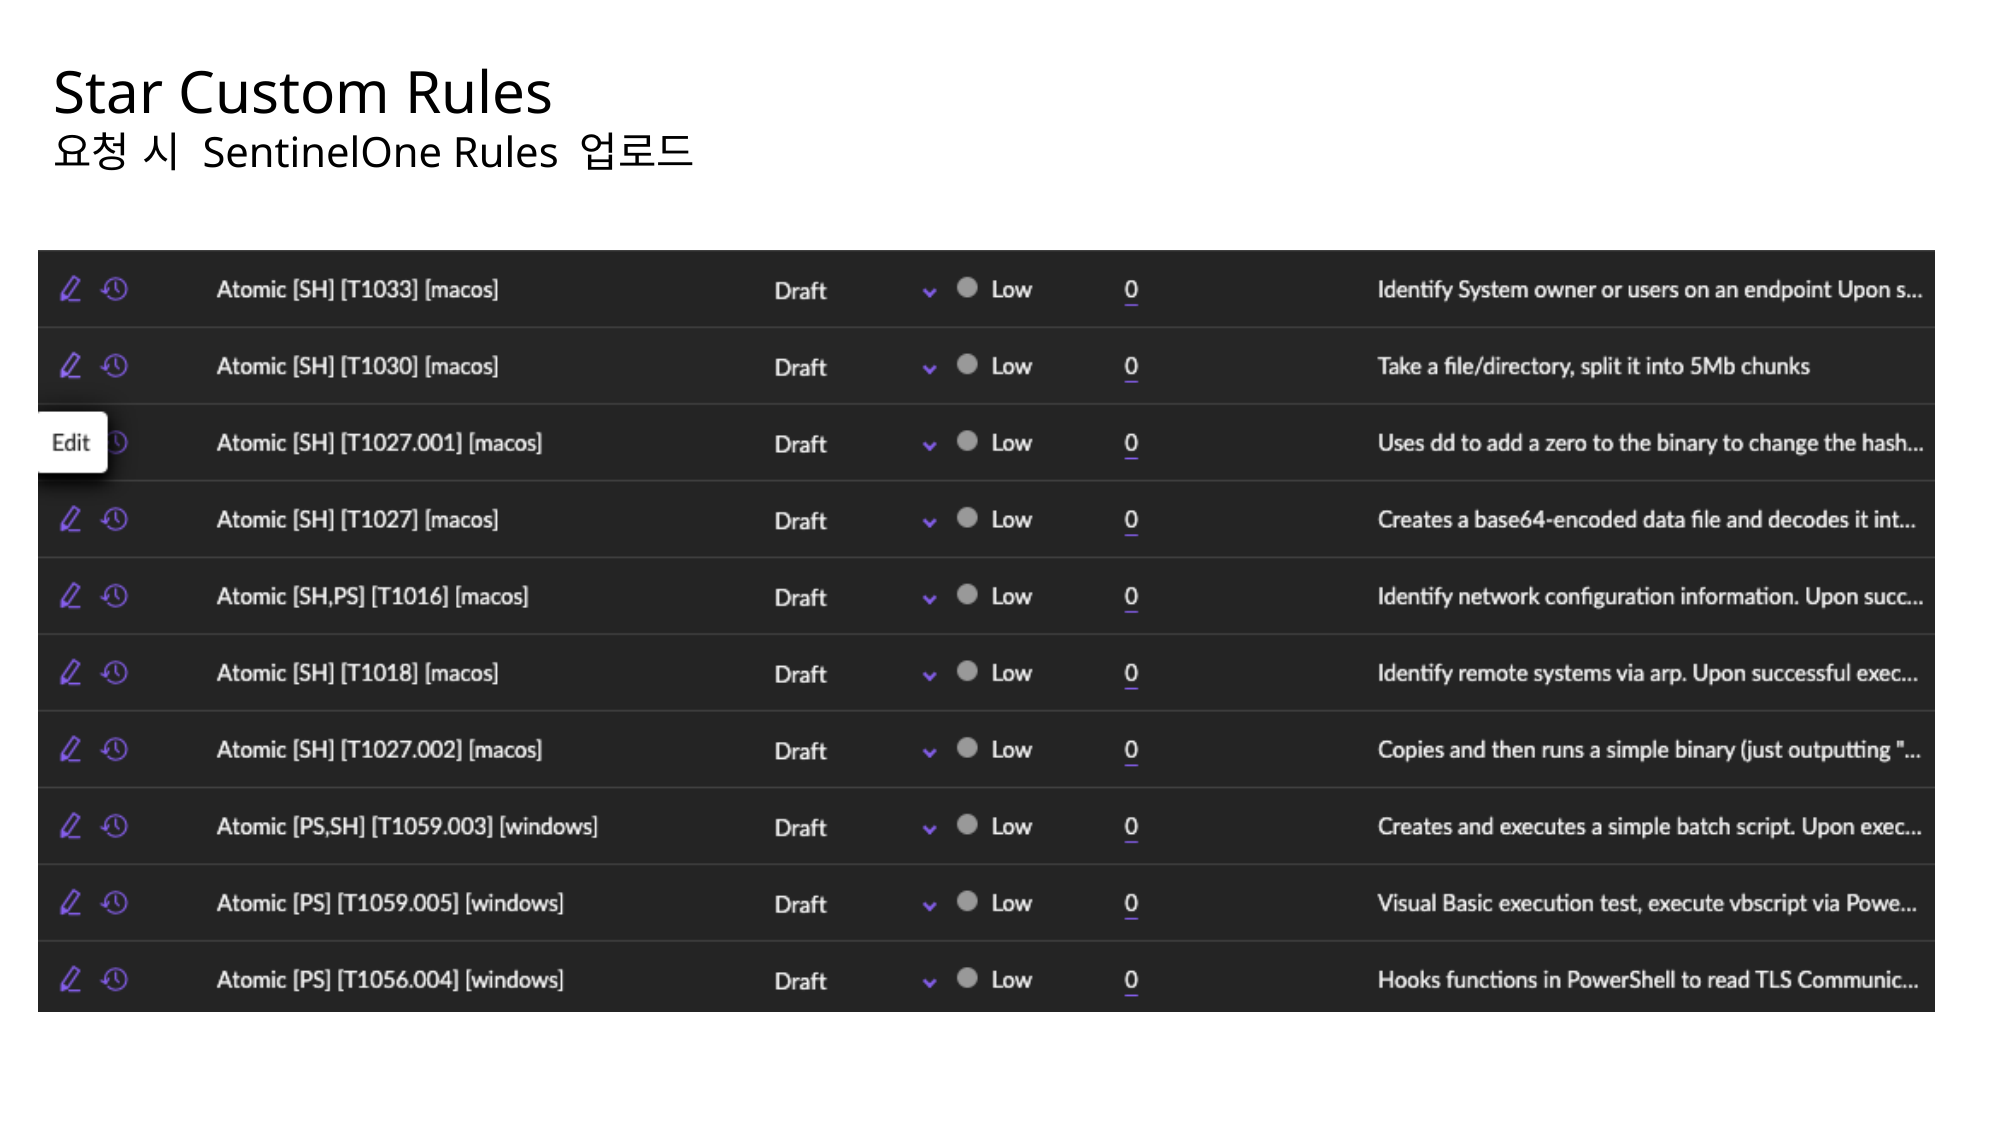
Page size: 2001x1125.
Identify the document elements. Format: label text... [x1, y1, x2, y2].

picture [38, 250, 1935, 1012]
text_box Star Custom Rules 요청 시 SentinelOne Rules 업로드 [38, 48, 1905, 183]
